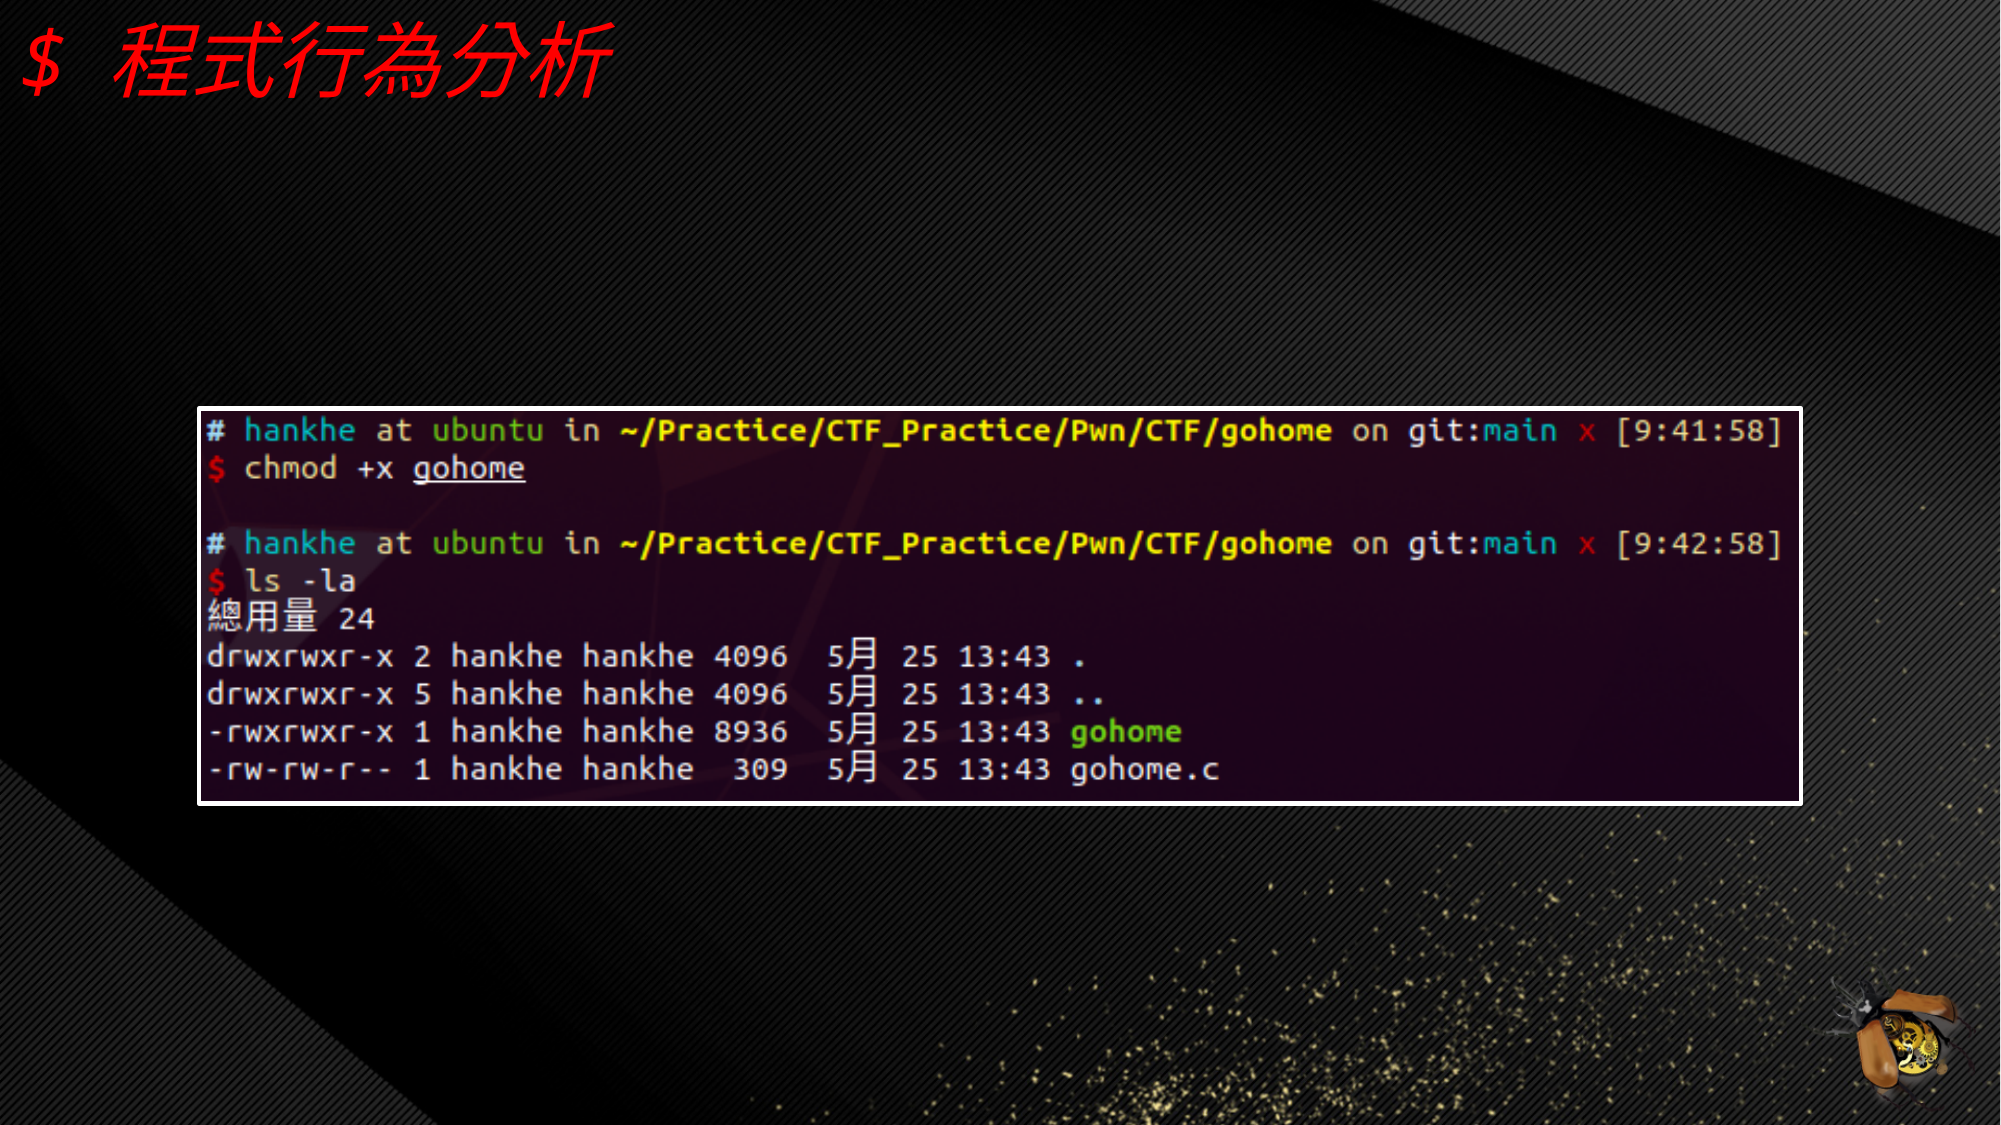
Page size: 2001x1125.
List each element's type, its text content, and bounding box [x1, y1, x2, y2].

picture [0, 0, 2001, 1125]
text_box $ 程式行為分析 [0, 0, 628, 129]
